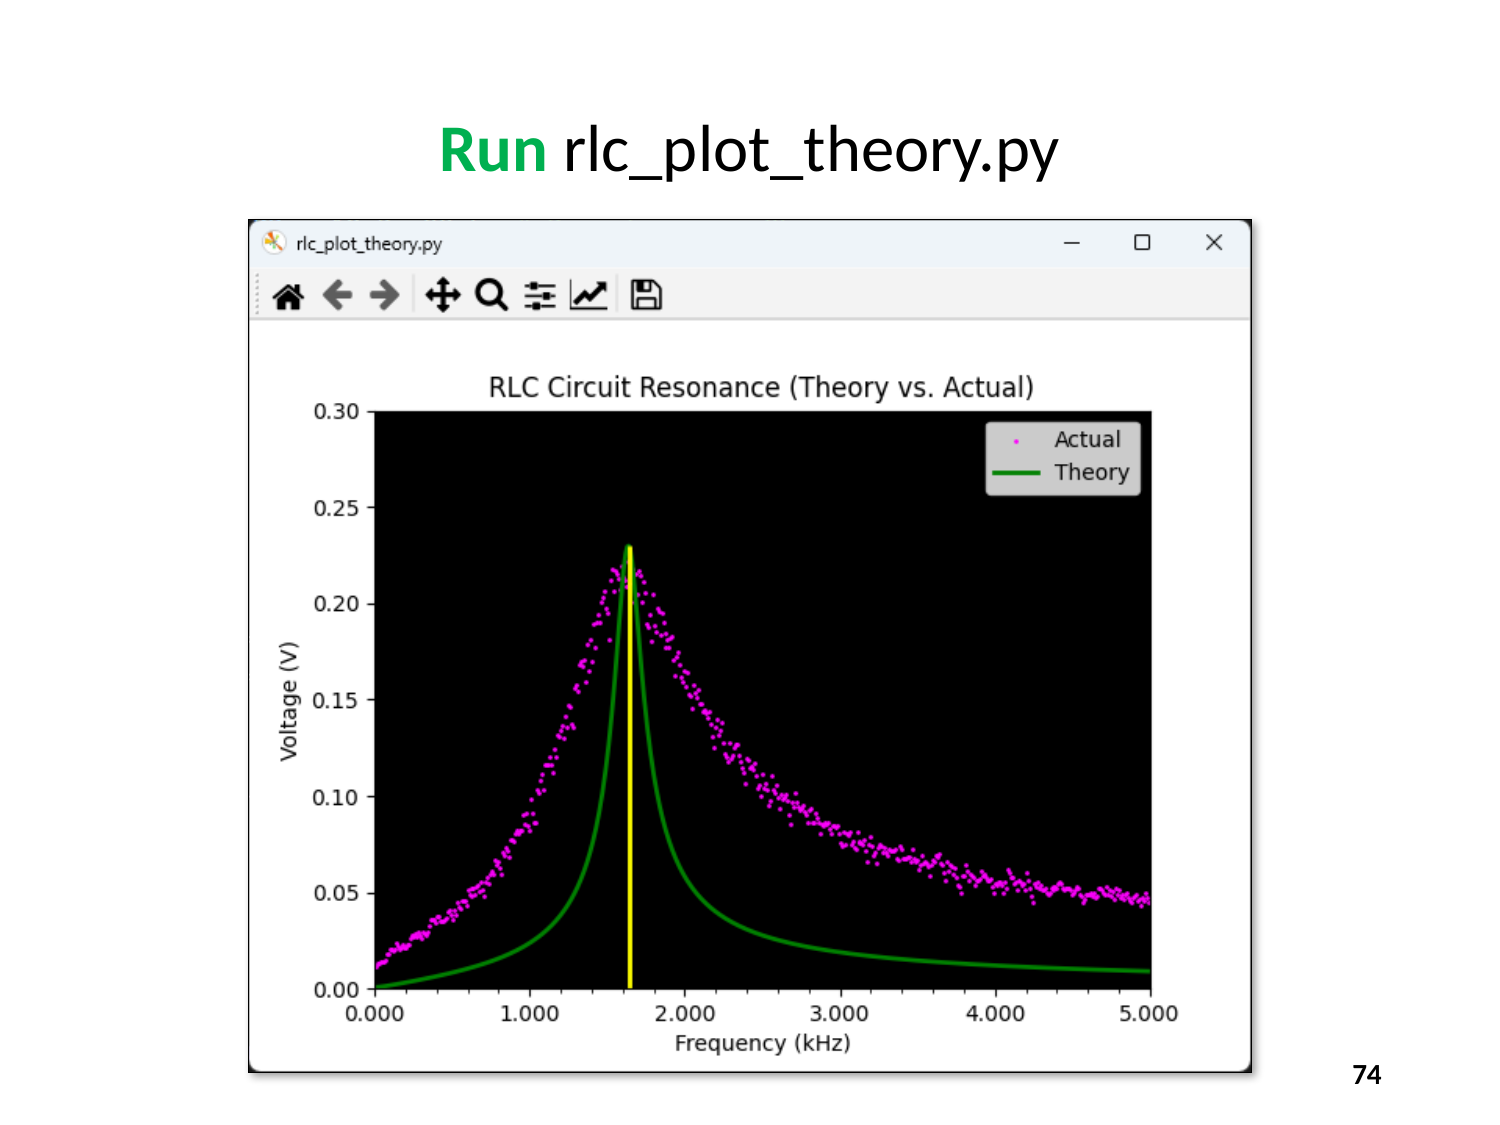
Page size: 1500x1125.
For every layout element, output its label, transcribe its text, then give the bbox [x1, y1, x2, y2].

picture [248, 219, 1252, 1073]
title Run rlc_plot_theory.py [103, 59, 1397, 241]
slide_number 74 [1059, 1042, 1397, 1103]
